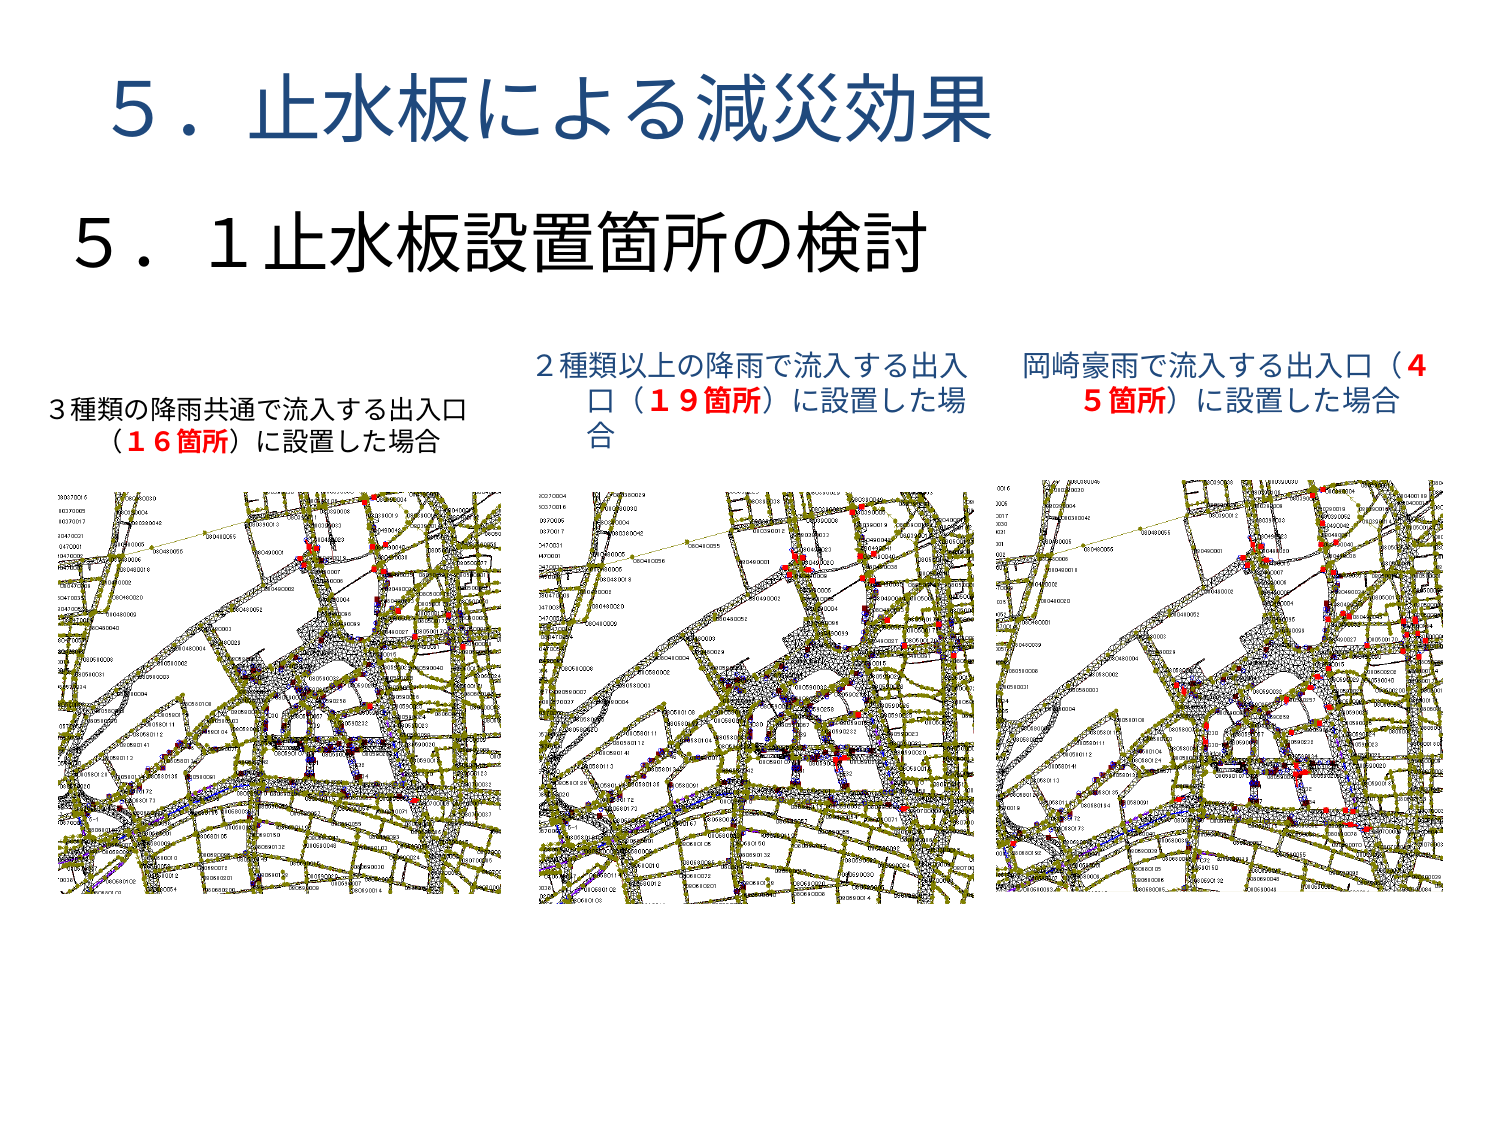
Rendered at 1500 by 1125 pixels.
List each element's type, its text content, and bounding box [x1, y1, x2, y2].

text_box 岡崎豪雨で流入する出入口（４５箇所）に設置した場合 [1007, 339, 1454, 434]
picture [995, 480, 1444, 893]
text_box ２種類以上の降雨で流入する出入口（１９箇所）に設置した場合 [515, 339, 996, 434]
picture [58, 491, 501, 895]
text_box ５．止水板による減災効果 [81, 35, 1432, 178]
list ３種類の降雨共通で流入する出入口（１６箇所）に設置した場合 [29, 385, 522, 467]
picture [538, 491, 974, 904]
title ５．１止水板設置箇所の検討 [46, 175, 1432, 307]
